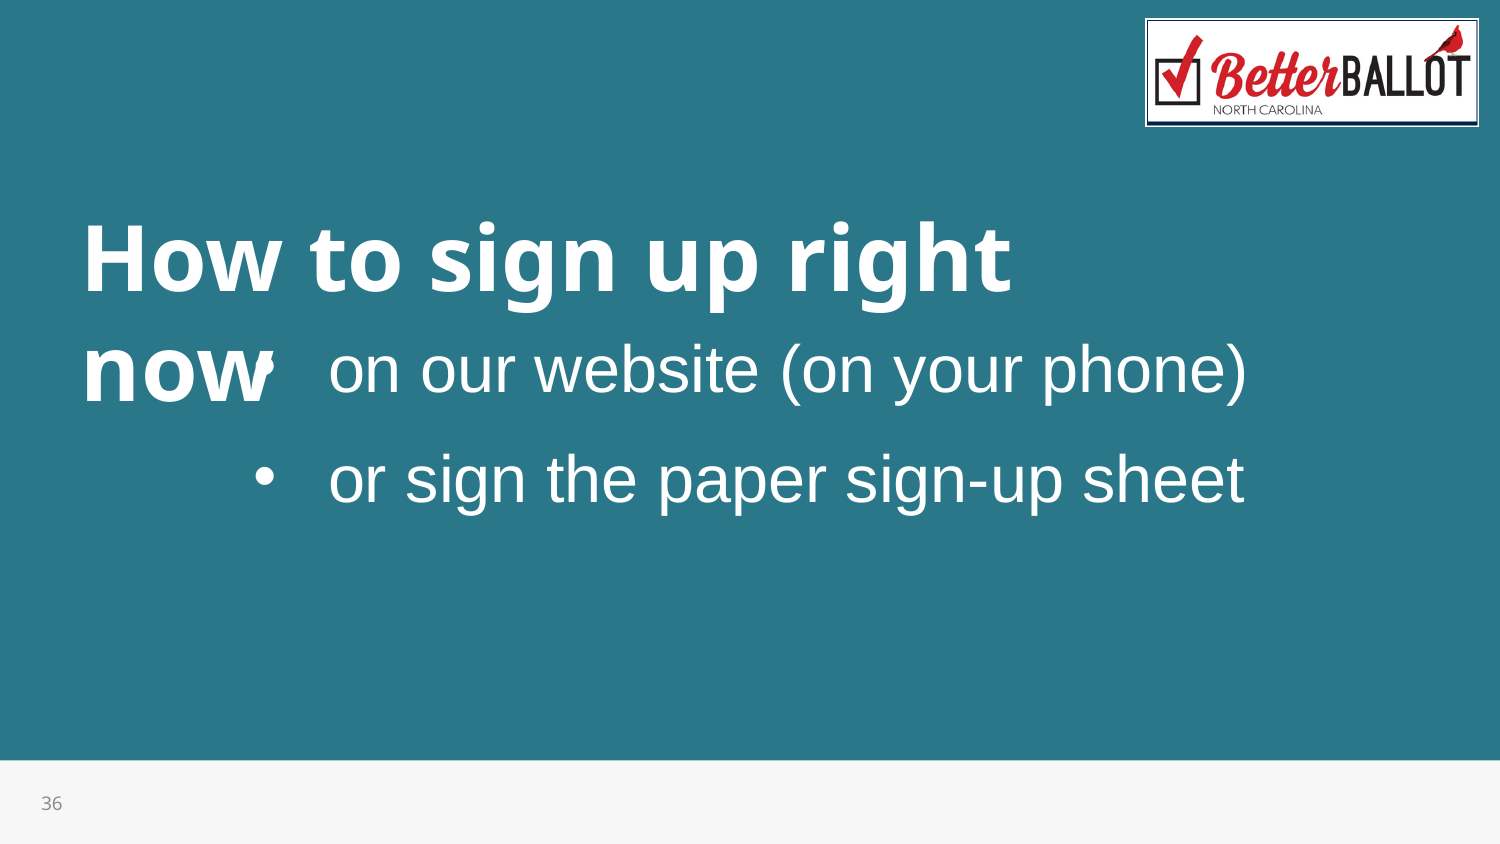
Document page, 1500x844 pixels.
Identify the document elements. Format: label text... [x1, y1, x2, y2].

text_box on our website (on your phone) or sign the paper sign-up sheet [88, 318, 1412, 524]
picture [1145, 18, 1479, 127]
slide_number ‹#› [26, 782, 89, 827]
text_box How to sign up right now [57, 192, 1160, 427]
